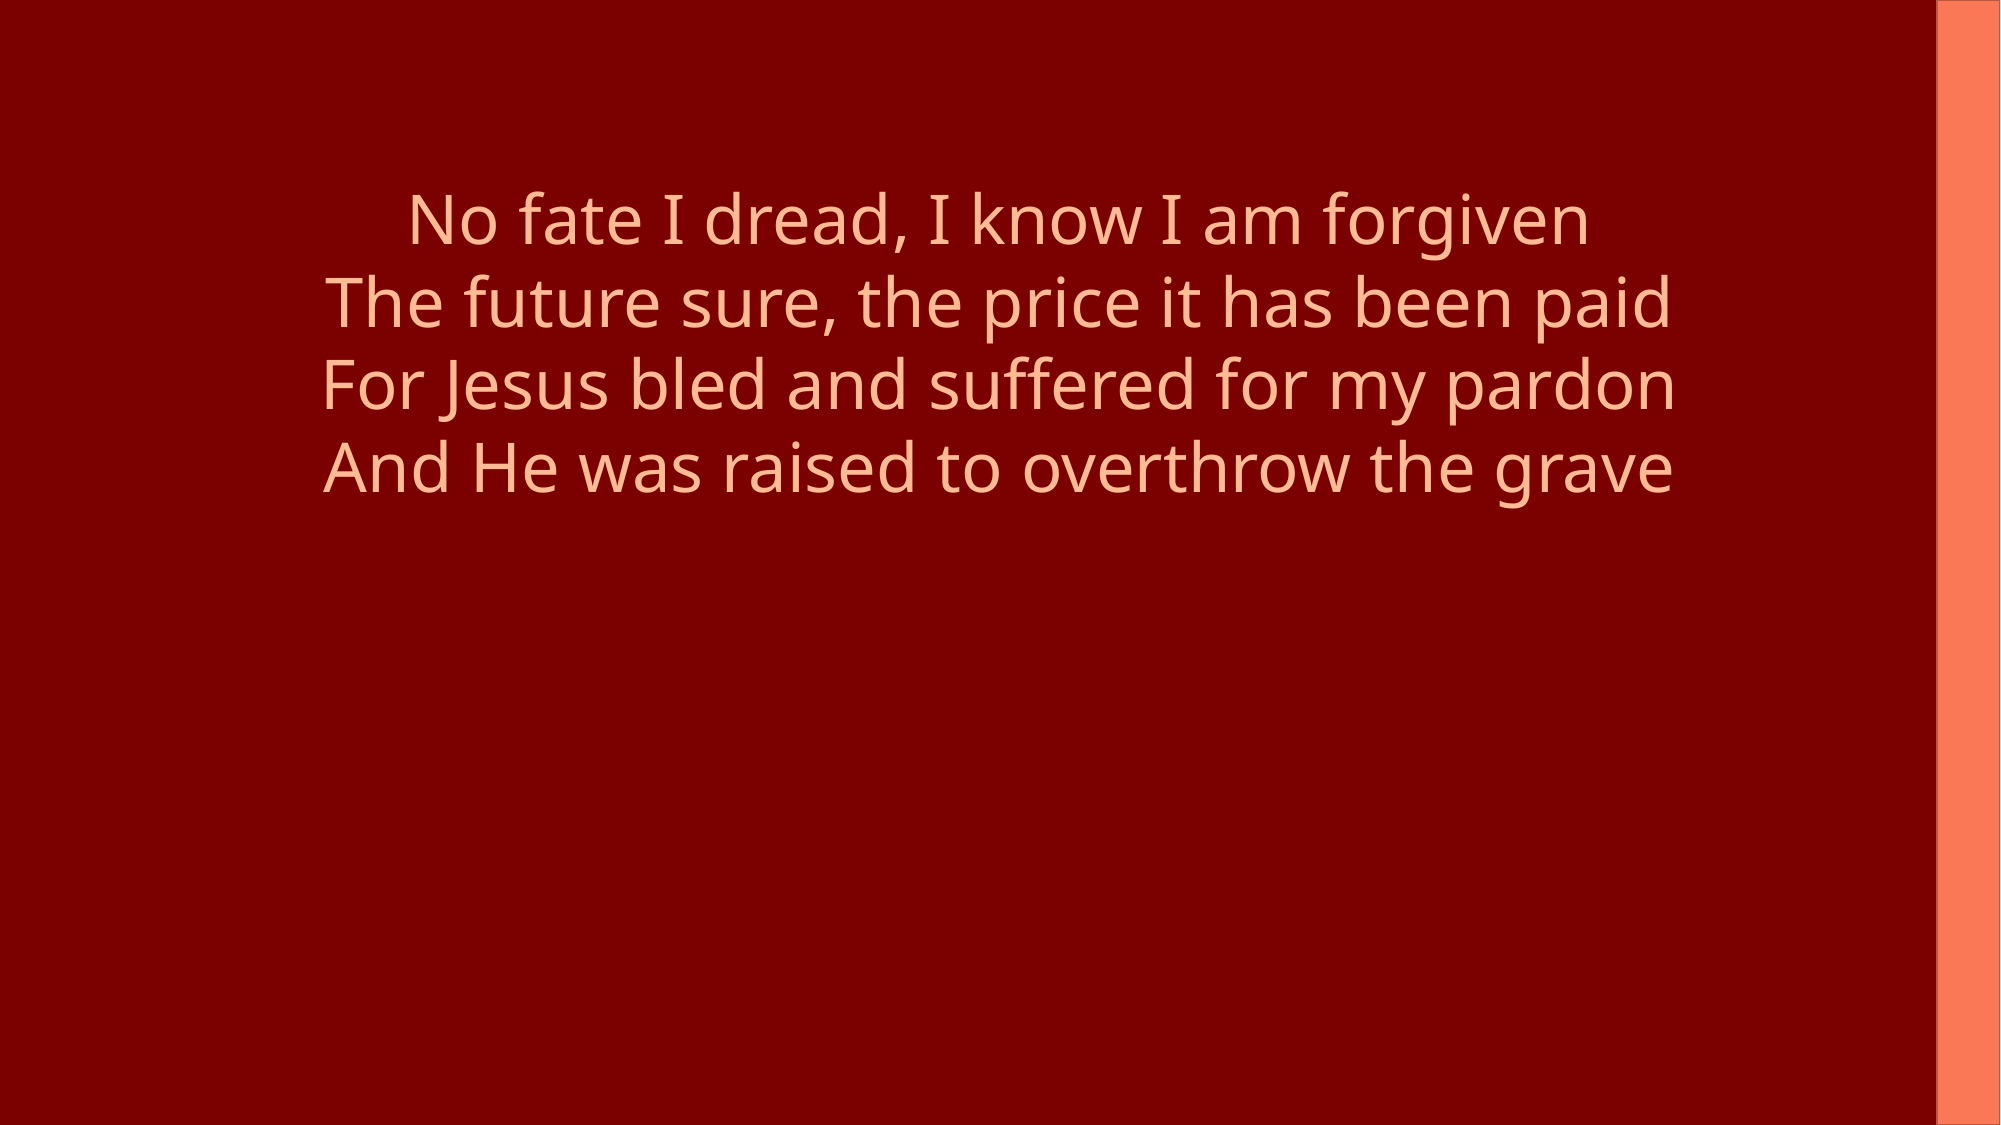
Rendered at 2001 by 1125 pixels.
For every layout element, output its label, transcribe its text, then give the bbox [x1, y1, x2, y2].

text_box No fate I dread, I know I am forgiven The future sure, the price it has been paid For Jesus bled and suffered for my pardon And He was raised to overthrow the grave [99, 168, 1900, 596]
